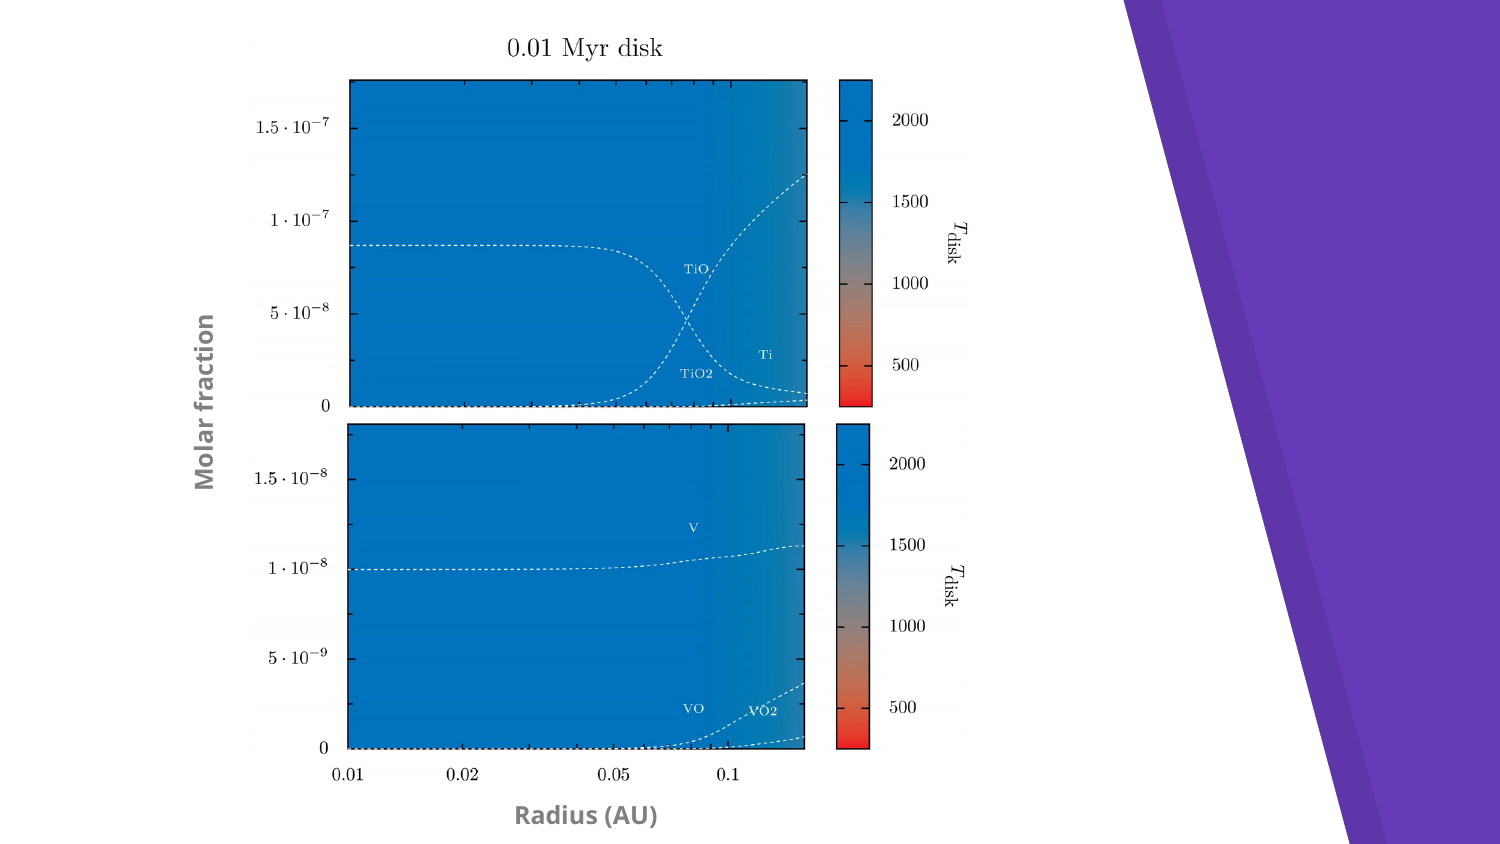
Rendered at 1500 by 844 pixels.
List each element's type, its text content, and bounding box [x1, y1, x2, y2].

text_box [248, 418, 967, 789]
text_box Radius (AU) [499, 797, 673, 837]
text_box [248, 34, 970, 420]
text_box Molar fraction [180, 298, 226, 507]
